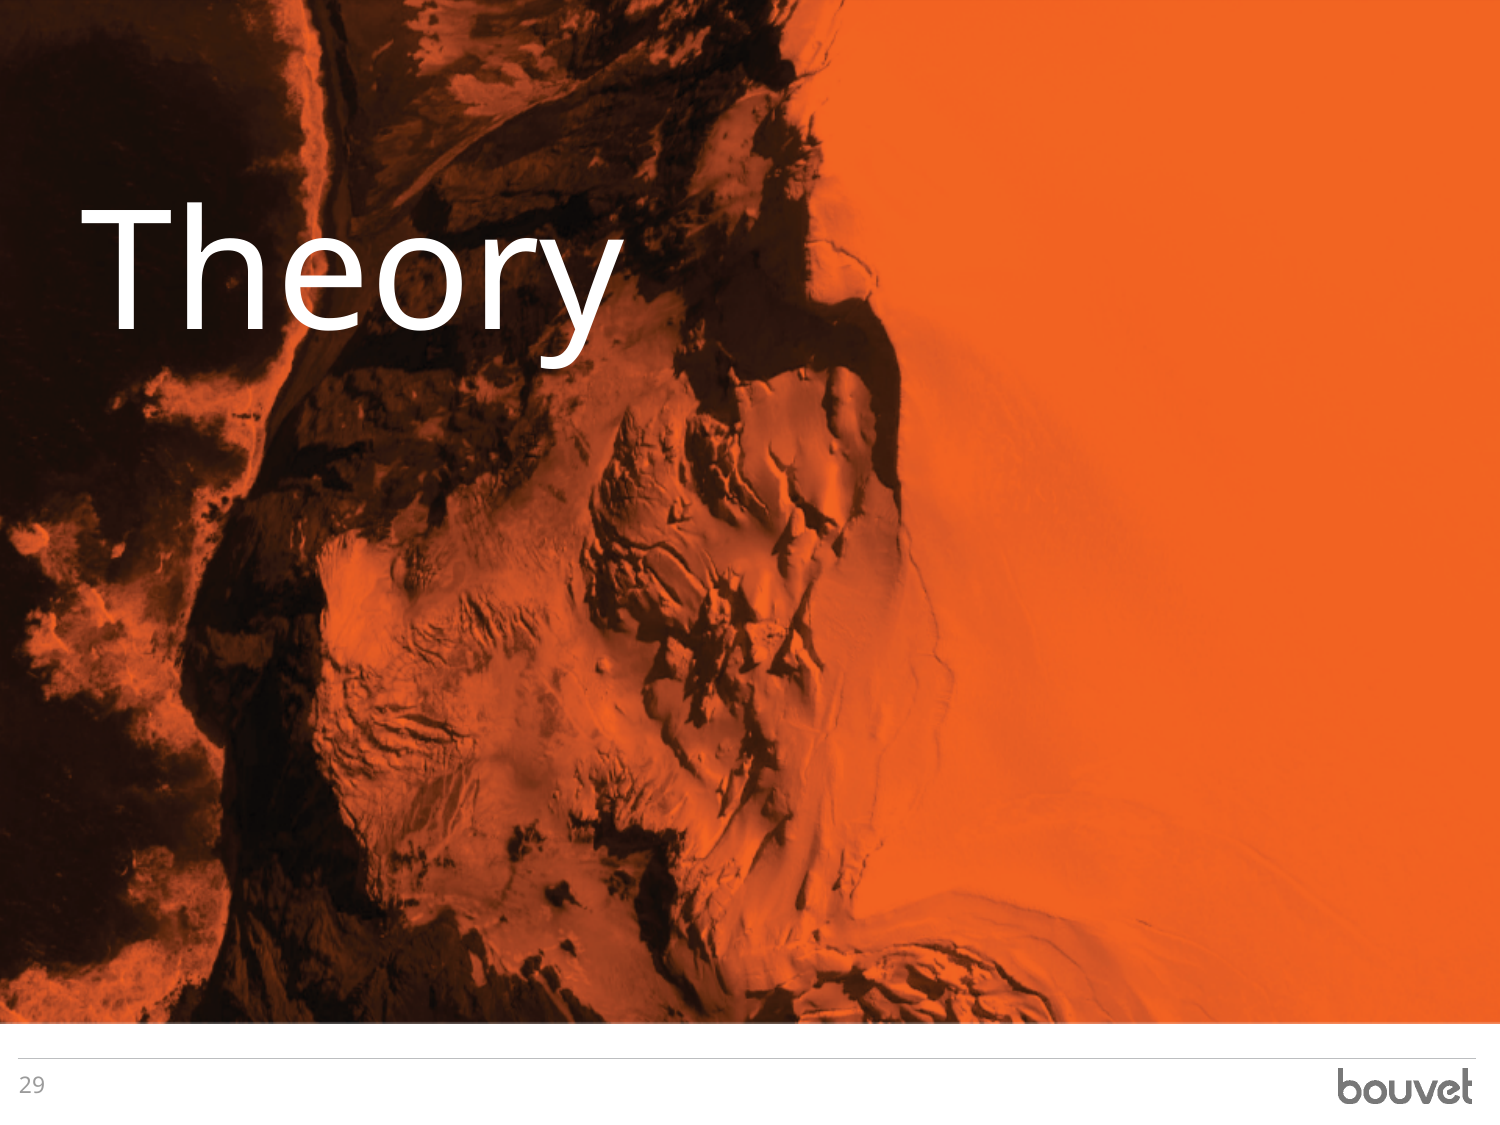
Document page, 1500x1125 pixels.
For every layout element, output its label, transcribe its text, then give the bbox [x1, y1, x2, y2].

picture [0, 0, 1500, 1024]
slide_number 29 [18, 1070, 137, 1101]
title Theory [80, 196, 1416, 386]
picture [1338, 1068, 1472, 1104]
